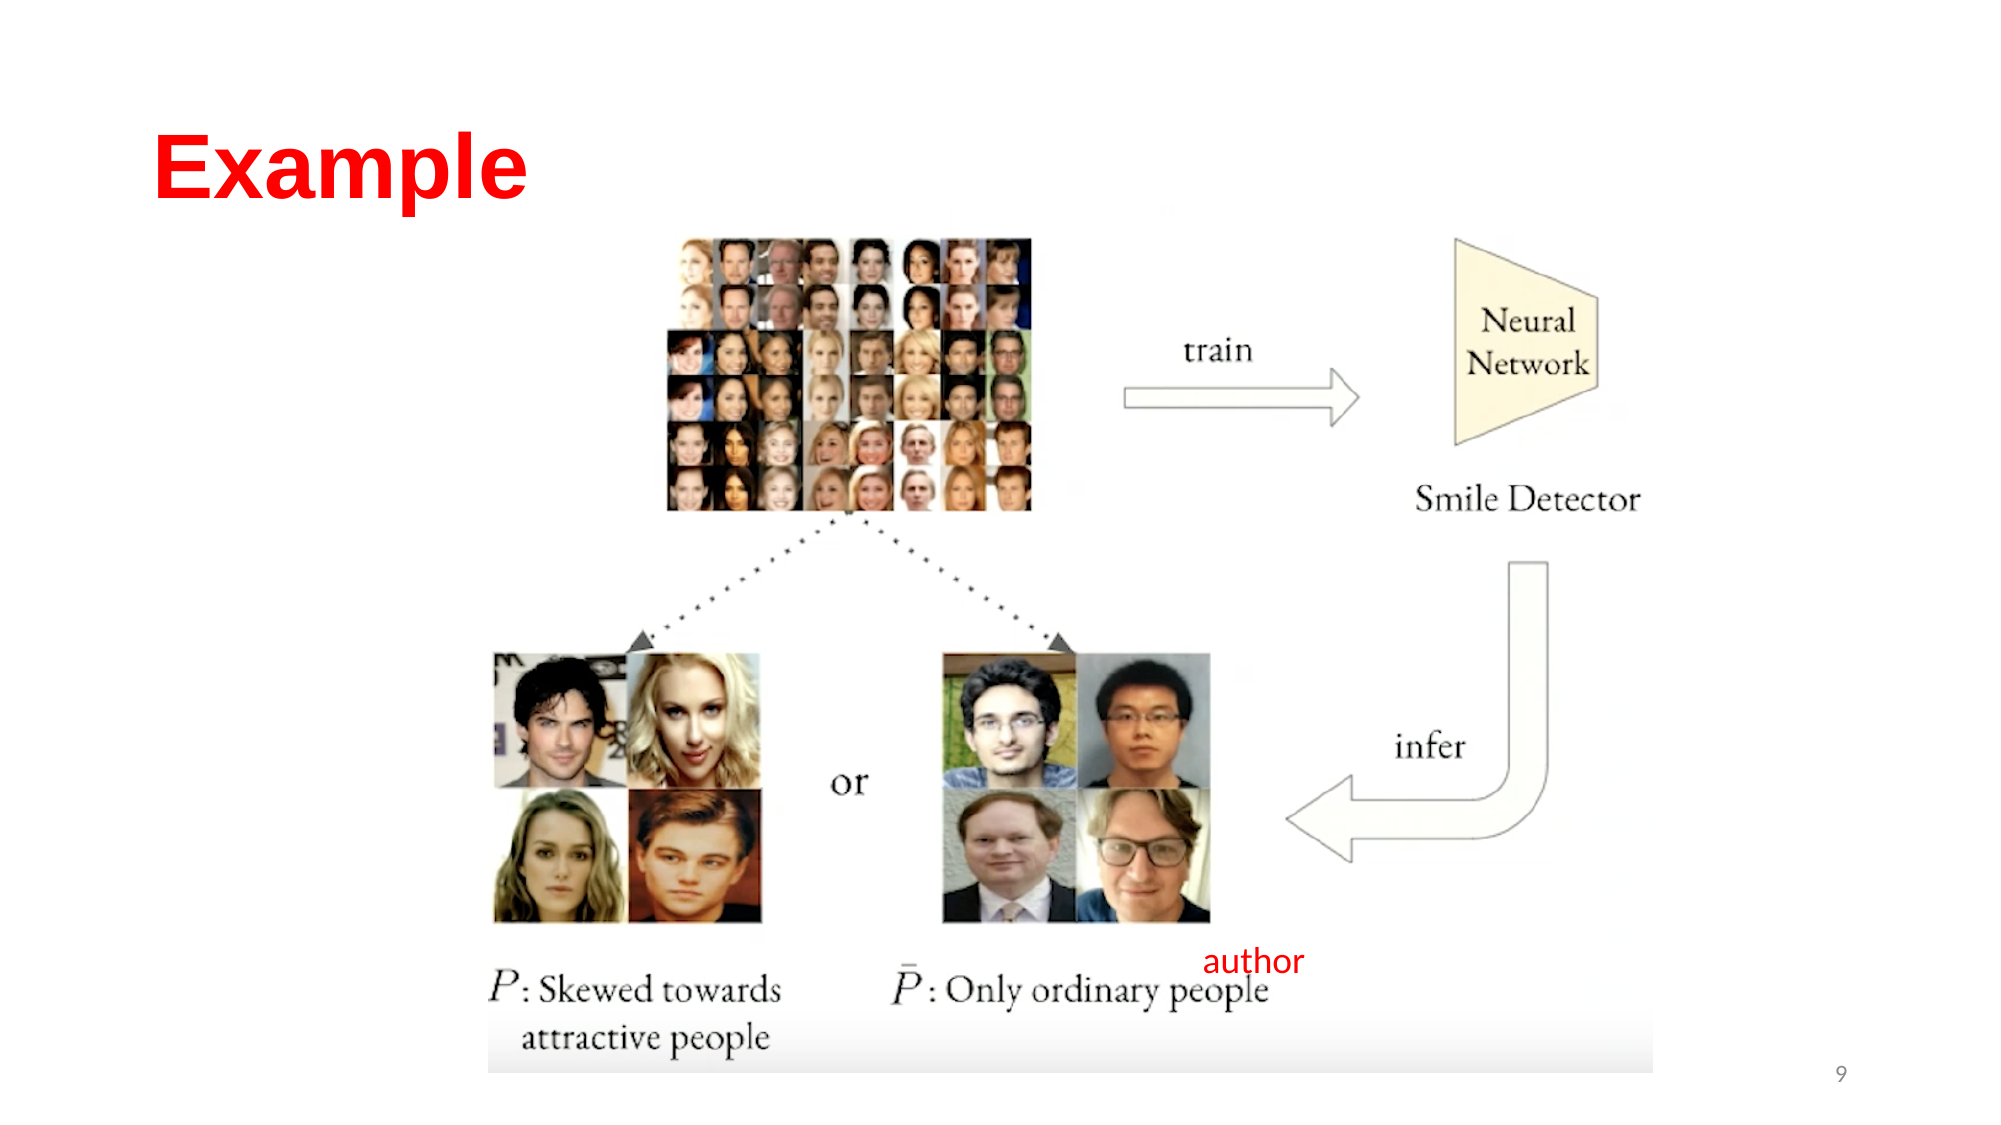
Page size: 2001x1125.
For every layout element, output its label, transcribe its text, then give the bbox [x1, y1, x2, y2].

title Example [137, 59, 1863, 278]
picture [488, 204, 1653, 1073]
slide_number 9 [1412, 1042, 1863, 1103]
